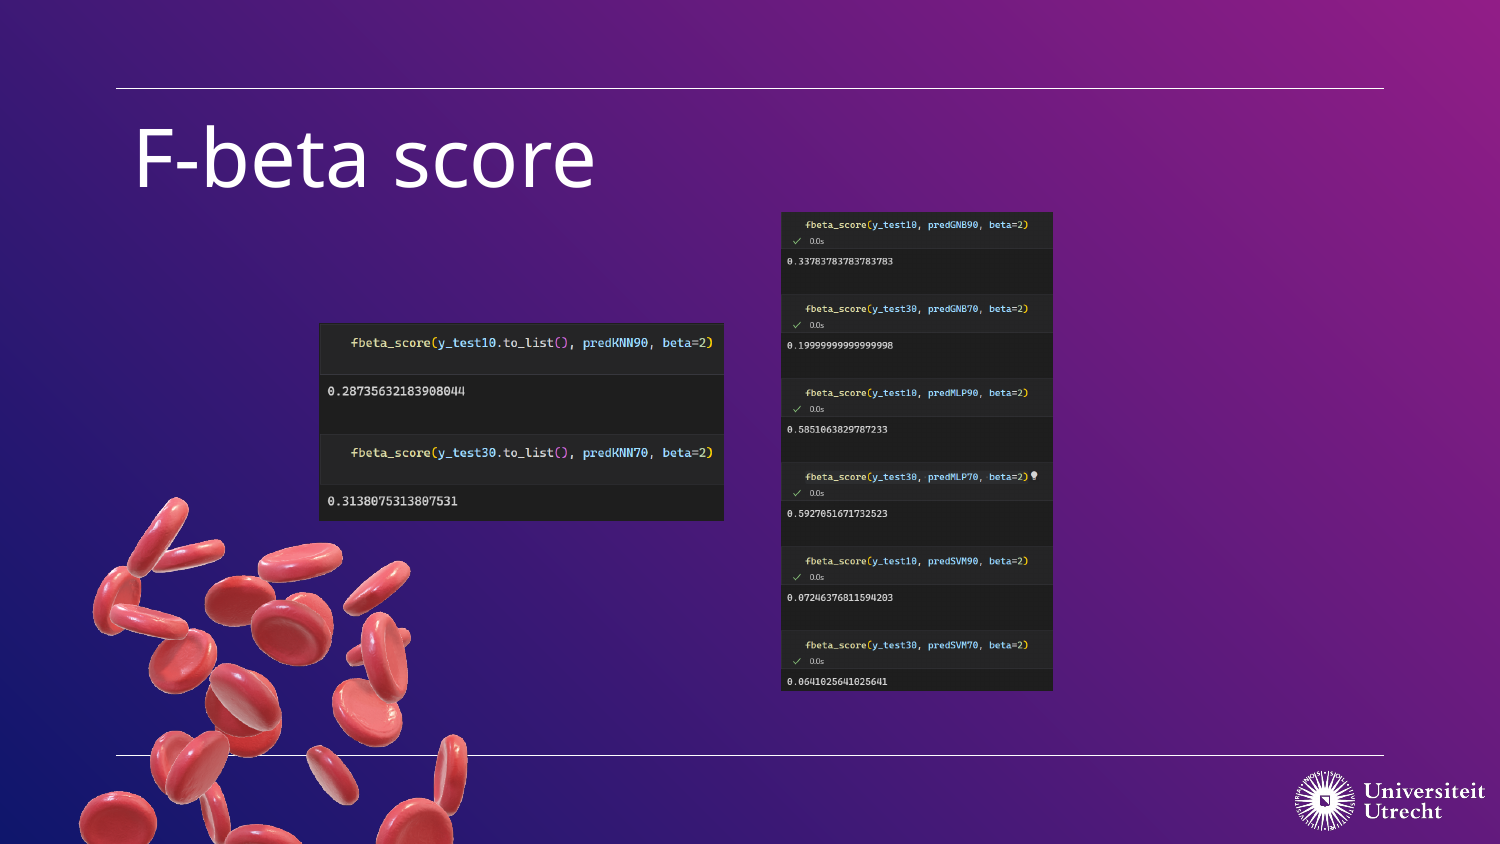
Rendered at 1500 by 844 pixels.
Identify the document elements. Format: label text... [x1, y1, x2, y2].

picture [72, 323, 724, 844]
picture [1294, 770, 1500, 831]
title F-beta score [117, 90, 1383, 191]
picture [781, 211, 1053, 691]
